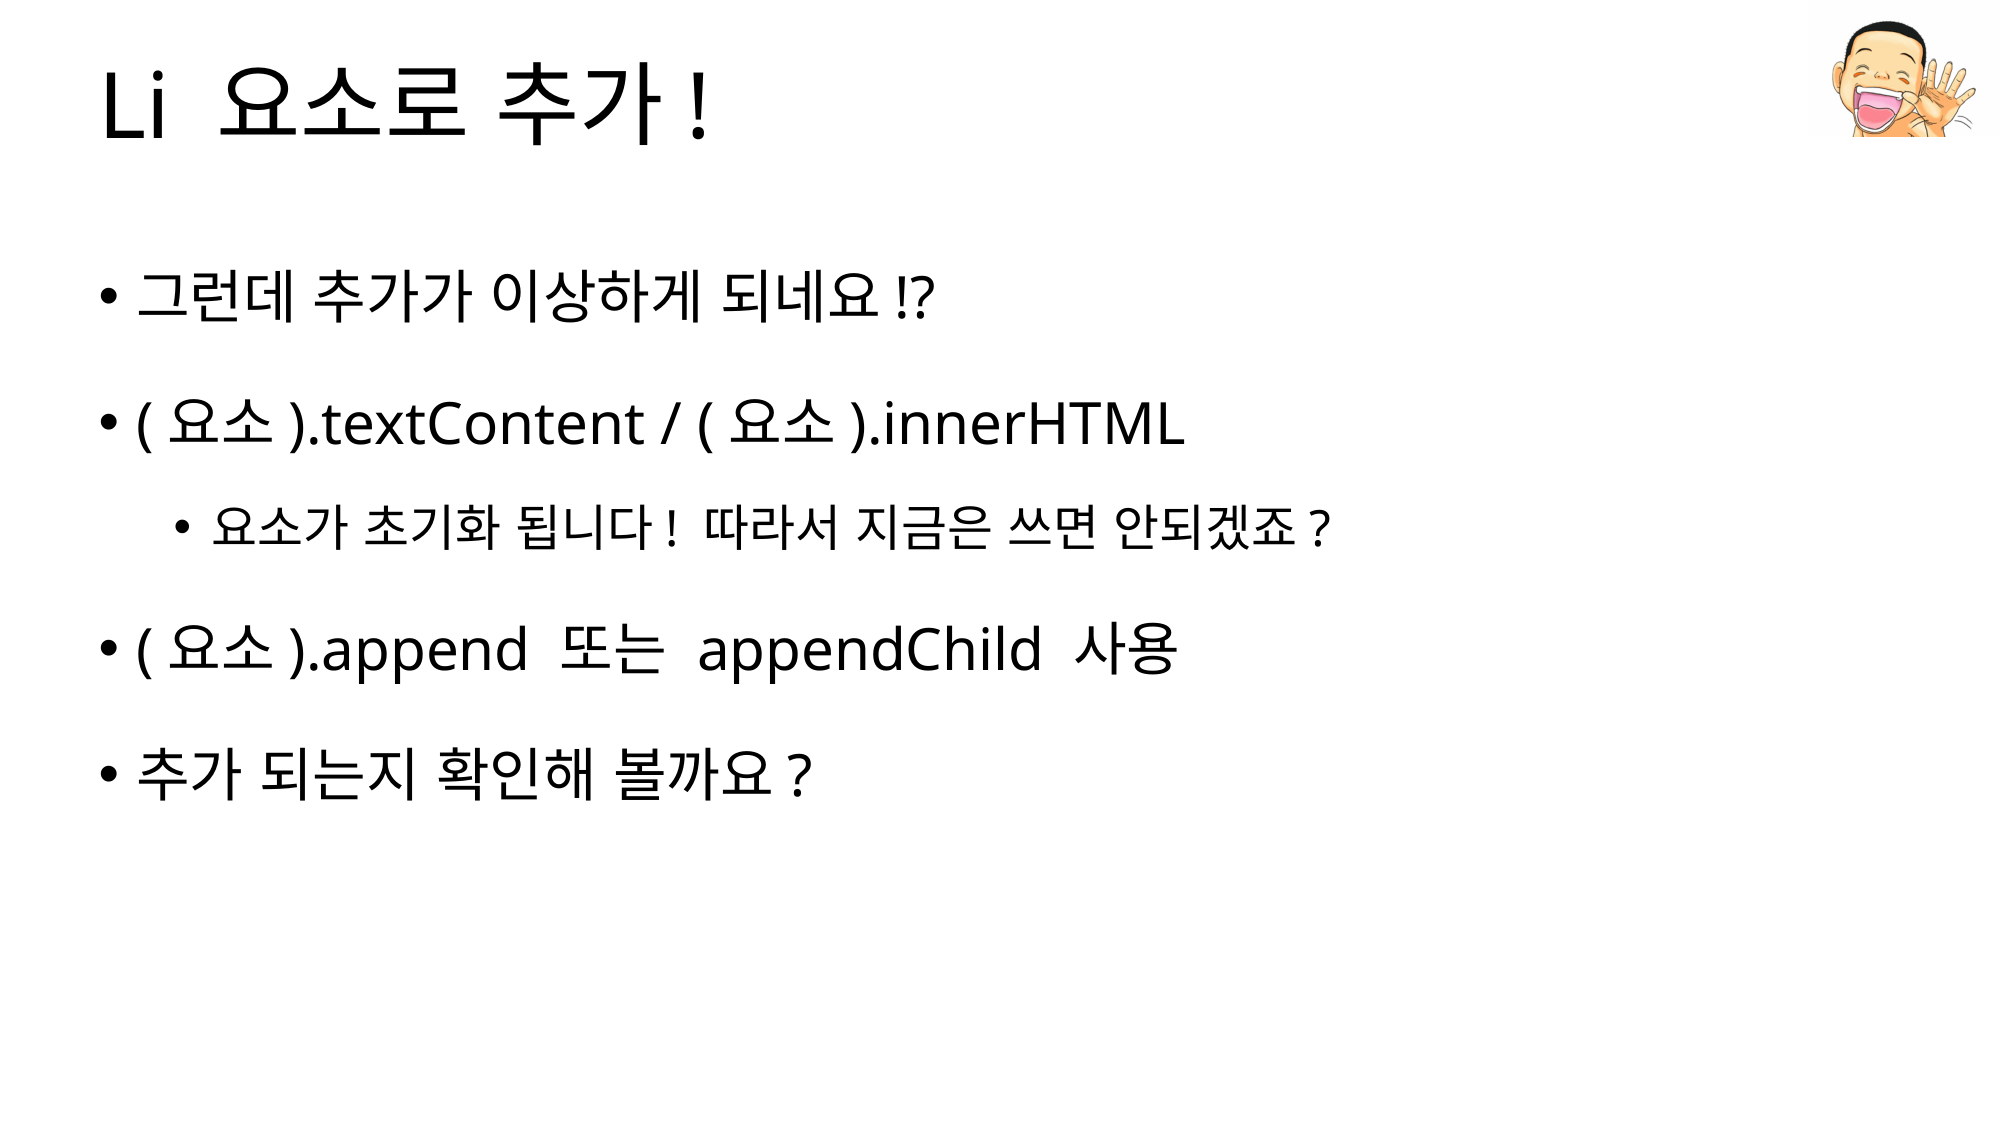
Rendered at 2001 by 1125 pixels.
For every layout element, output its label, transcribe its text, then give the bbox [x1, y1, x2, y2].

title Li 요소로 추가! [83, 0, 1931, 217]
picture [1931, 0, 2000, 137]
list 그런데 추가가 이상하게 되네요!? (요소).textContent / (요소).innerHTML 요소가 초기화 됩니다! 따라서 지금은 쓰면 안되겠죠? (요소).append 또는 appendChild 사용 추가 되는지 확인해 볼까요? [83, 217, 1931, 1125]
